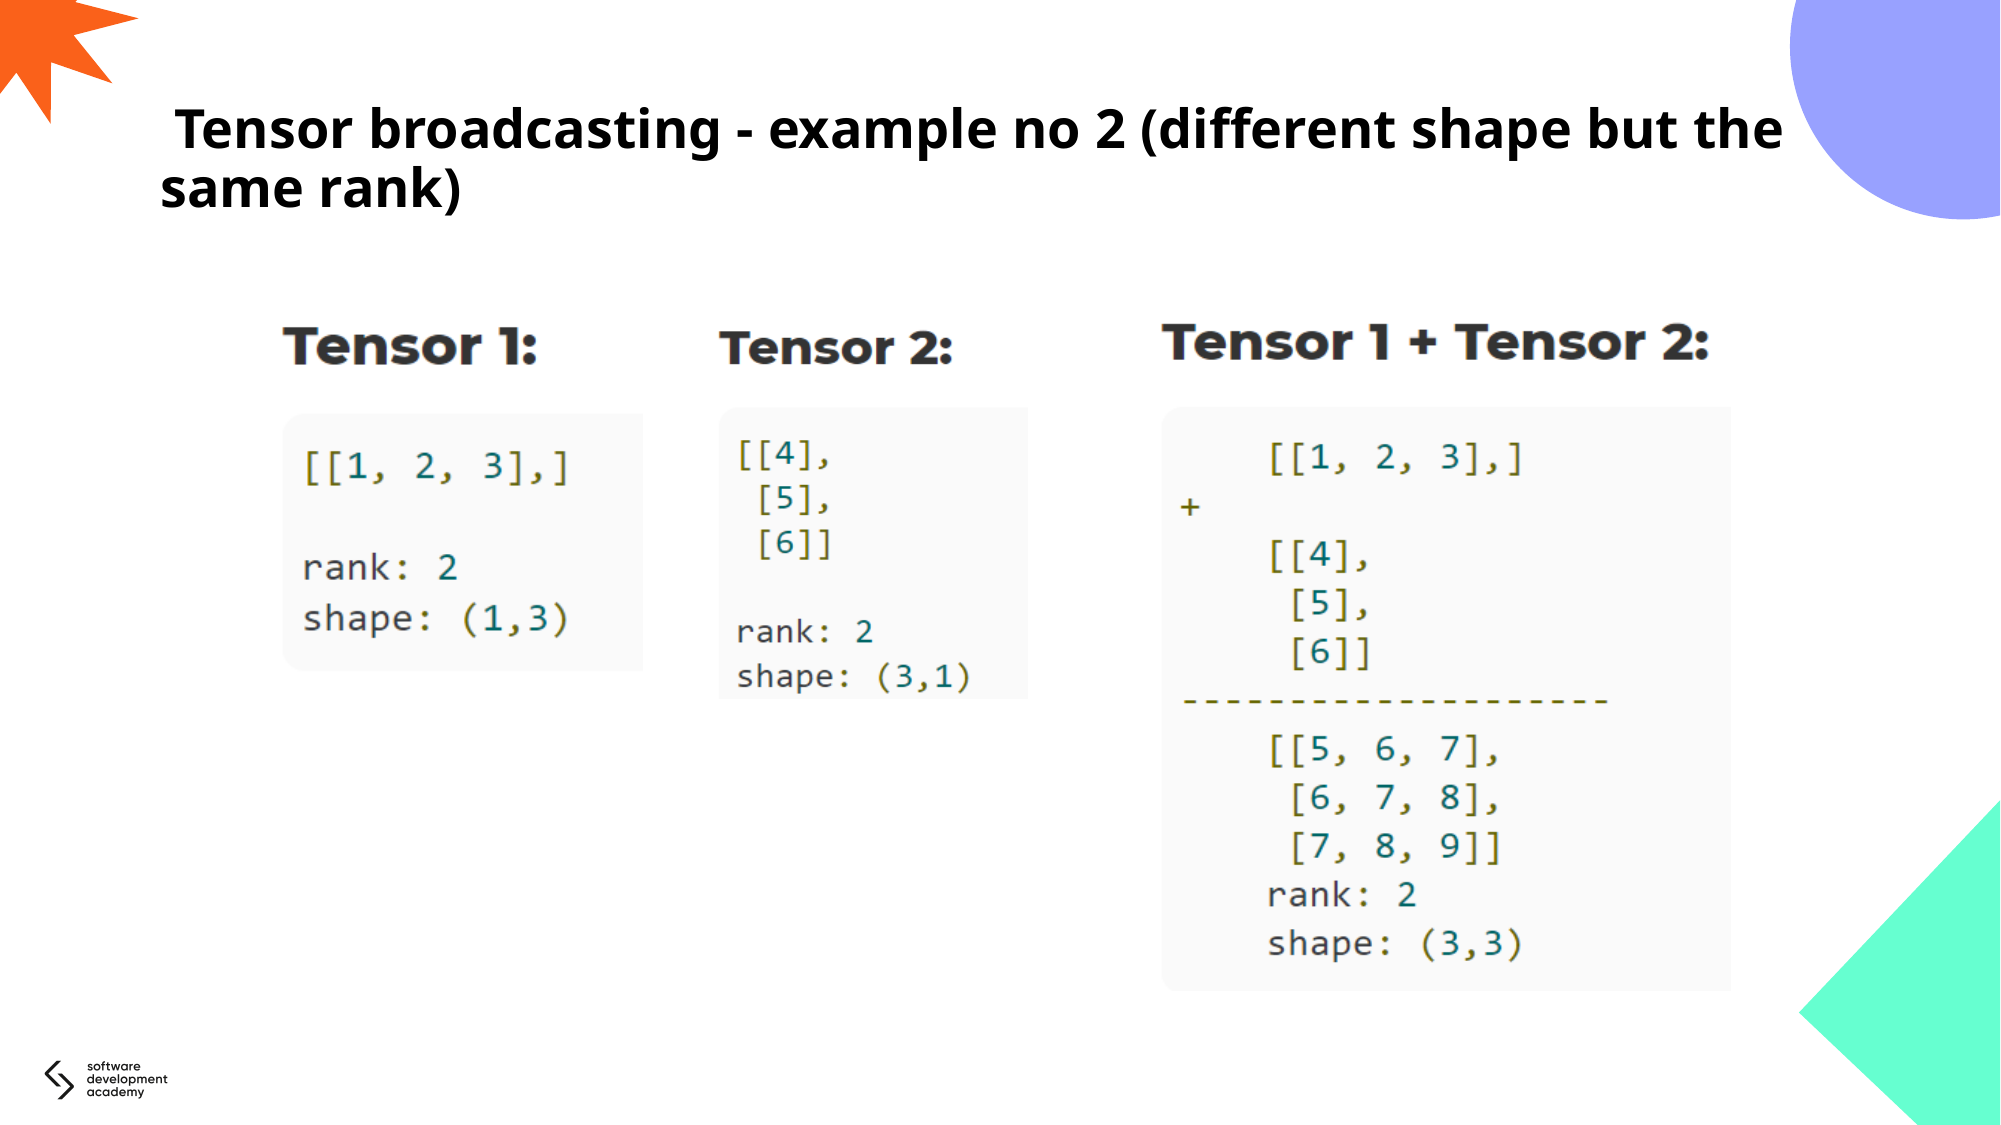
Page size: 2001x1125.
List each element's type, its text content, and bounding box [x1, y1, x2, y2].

picture [1159, 317, 1732, 992]
picture [268, 317, 643, 677]
picture [19, 1035, 193, 1125]
picture [711, 317, 1028, 699]
title Tensor broadcasting - example no 2 (different shape but the same rank) [145, 94, 1809, 228]
